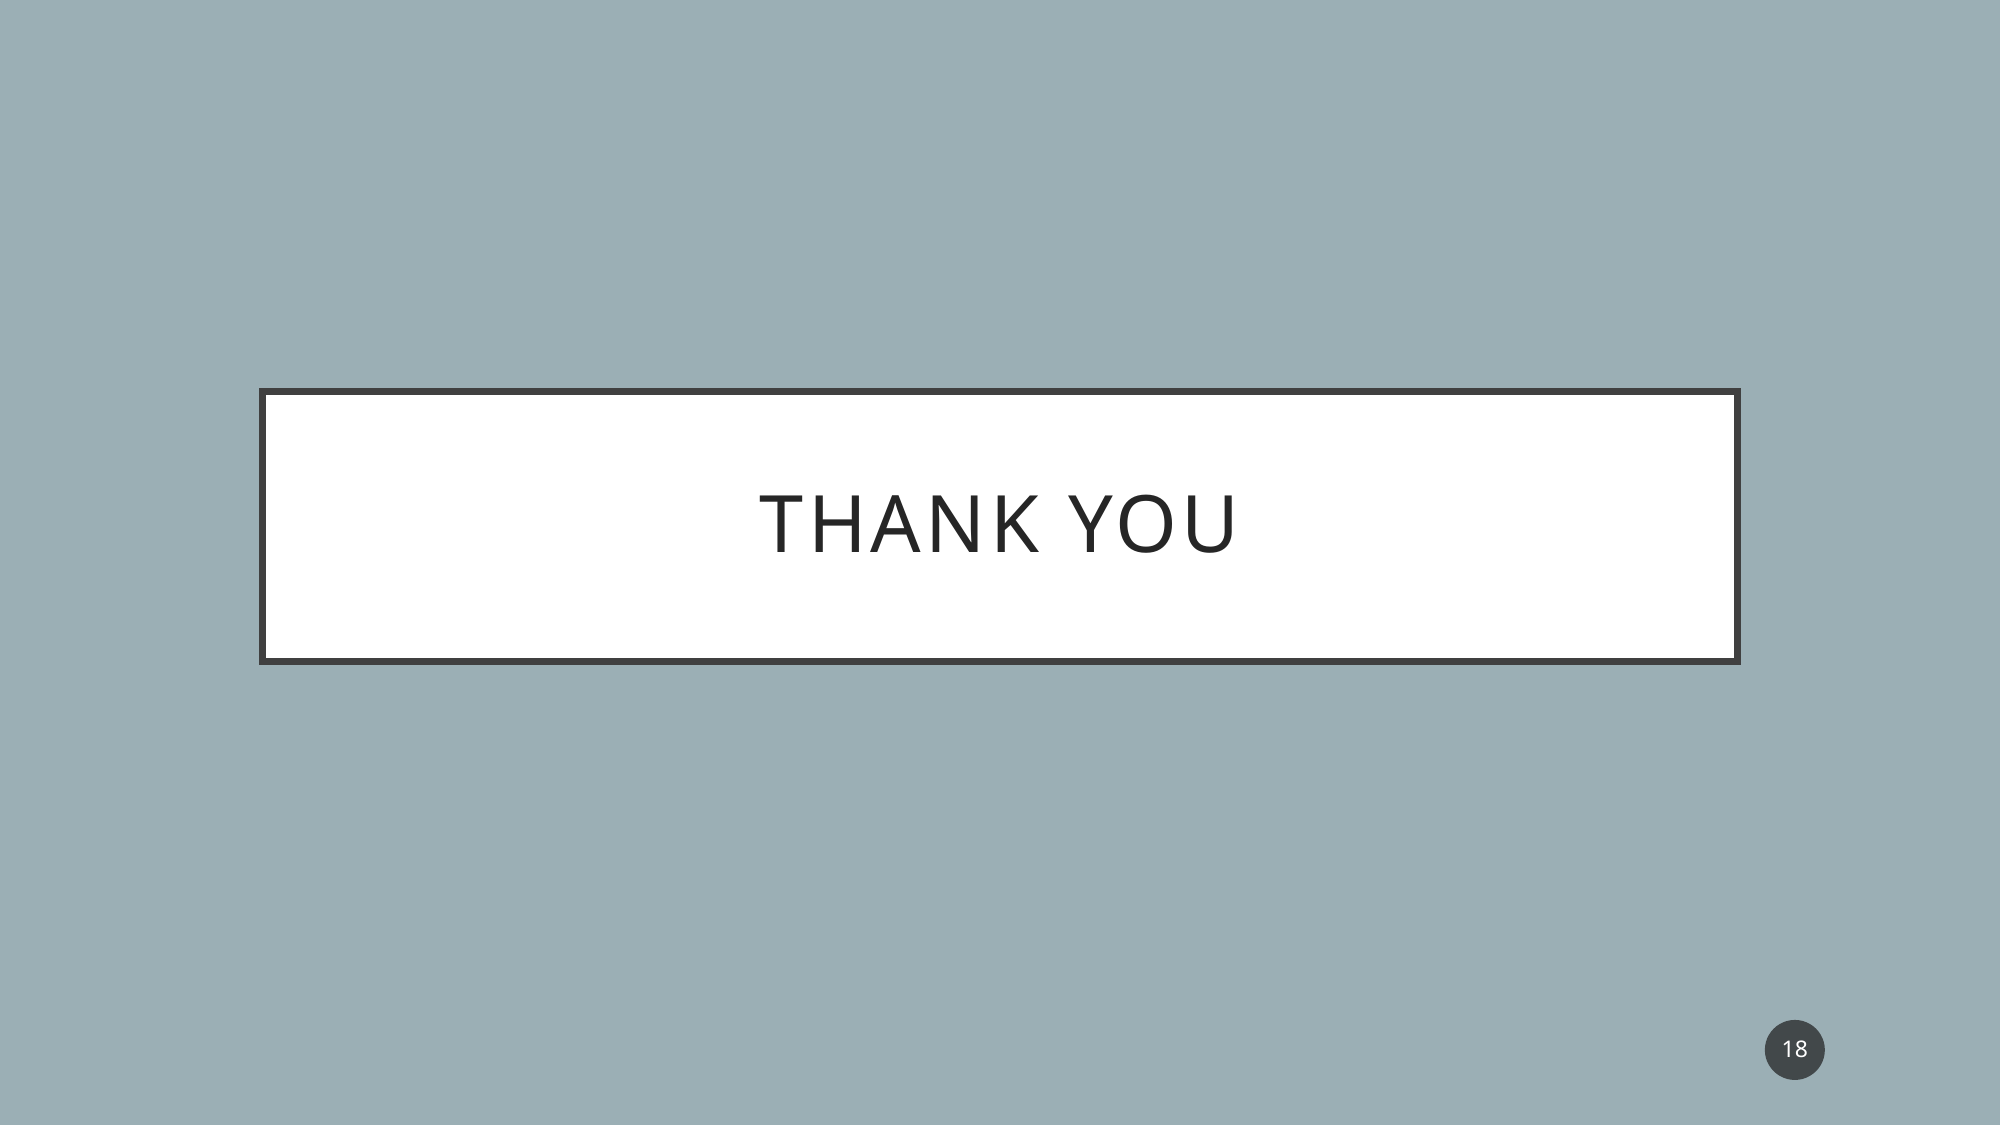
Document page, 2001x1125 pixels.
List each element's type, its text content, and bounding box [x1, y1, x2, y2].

title Thank you [259, 388, 1741, 665]
slide_number 18 [1764, 1019, 1825, 1080]
